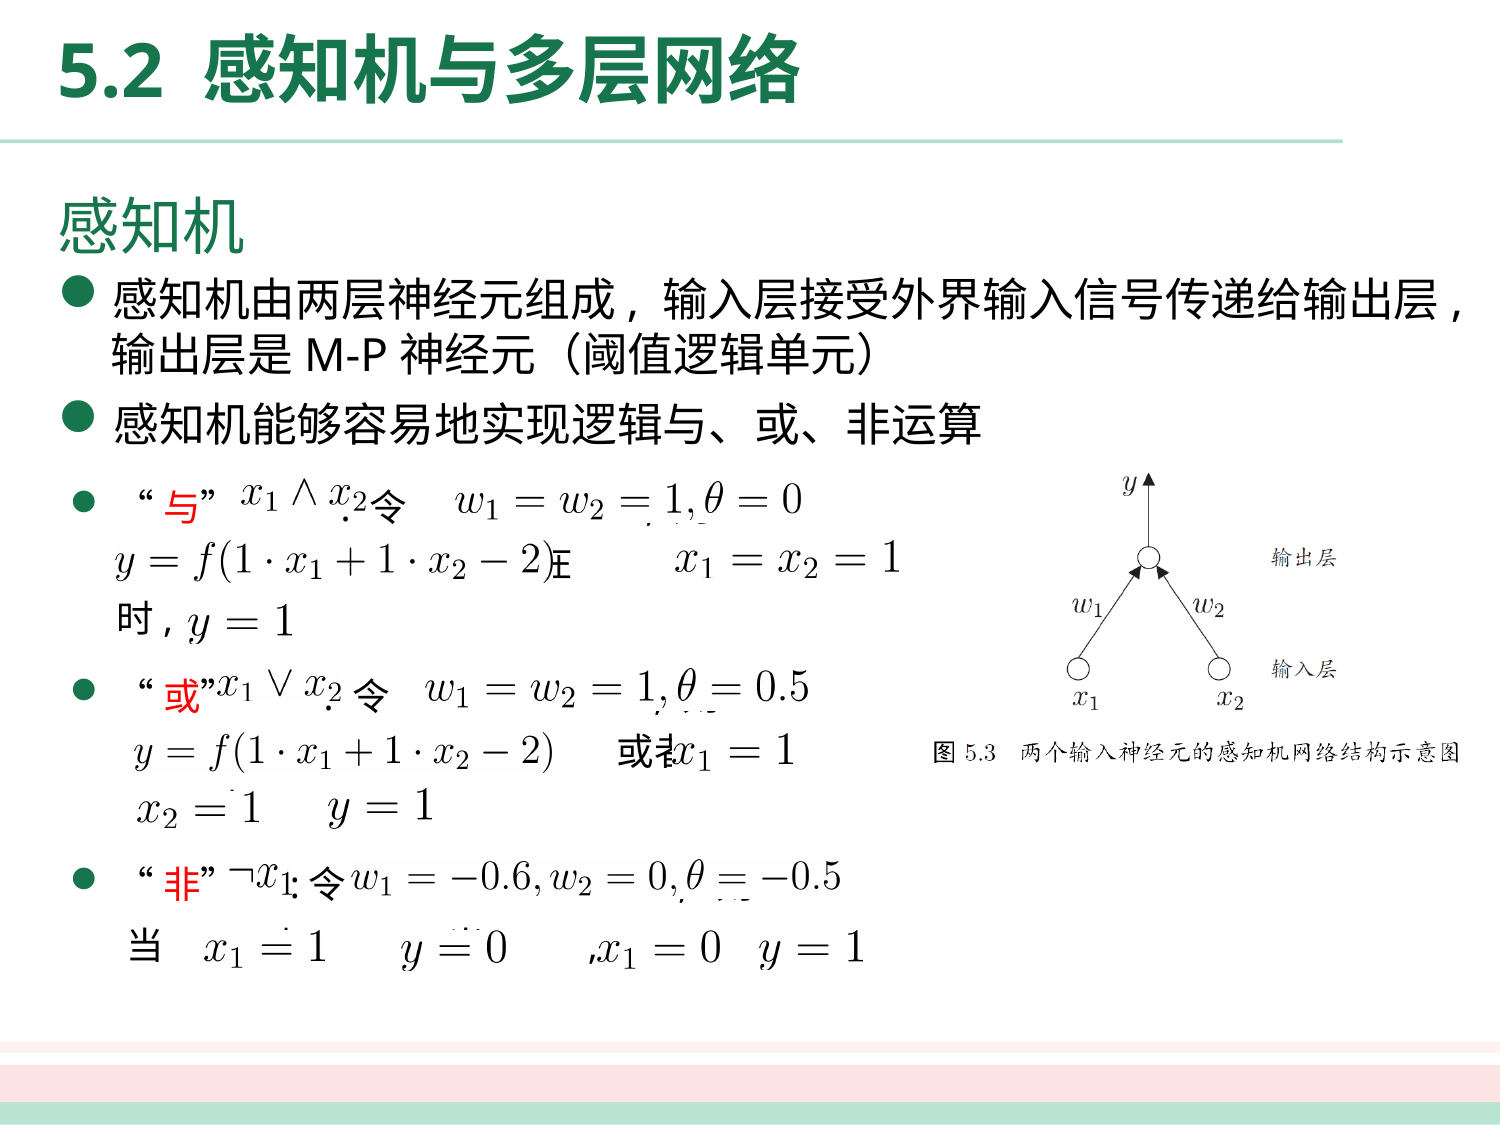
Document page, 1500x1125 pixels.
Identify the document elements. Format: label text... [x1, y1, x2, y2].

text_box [399, 926, 508, 974]
list 感知机 [42, 188, 1459, 263]
list 感知机由两层神经元组成, 输入层接受外界输入信号传递给输出层, 输出层是M-P神经元（阈值逻辑单元） 感知机能够容易地实现逻辑与、或、非运算 “与” : 令 , 则 , 仅在 时, . “或” : 令 , 则 , 仅在 或者 时, . “非” :令 , 则 当 时, ；当 , . [42, 263, 1459, 1035]
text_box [227, 859, 294, 901]
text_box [673, 537, 901, 583]
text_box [240, 475, 367, 515]
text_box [670, 729, 795, 776]
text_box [453, 477, 803, 523]
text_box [135, 787, 261, 833]
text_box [423, 665, 809, 711]
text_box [757, 926, 865, 974]
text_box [113, 536, 554, 587]
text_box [215, 665, 343, 706]
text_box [132, 729, 553, 776]
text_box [202, 926, 327, 973]
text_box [595, 927, 722, 974]
title 5.2 感知机与多层网络 [42, 8, 1223, 138]
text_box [186, 600, 294, 648]
picture [0, 0, 1500, 1125]
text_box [326, 784, 434, 832]
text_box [349, 856, 841, 899]
